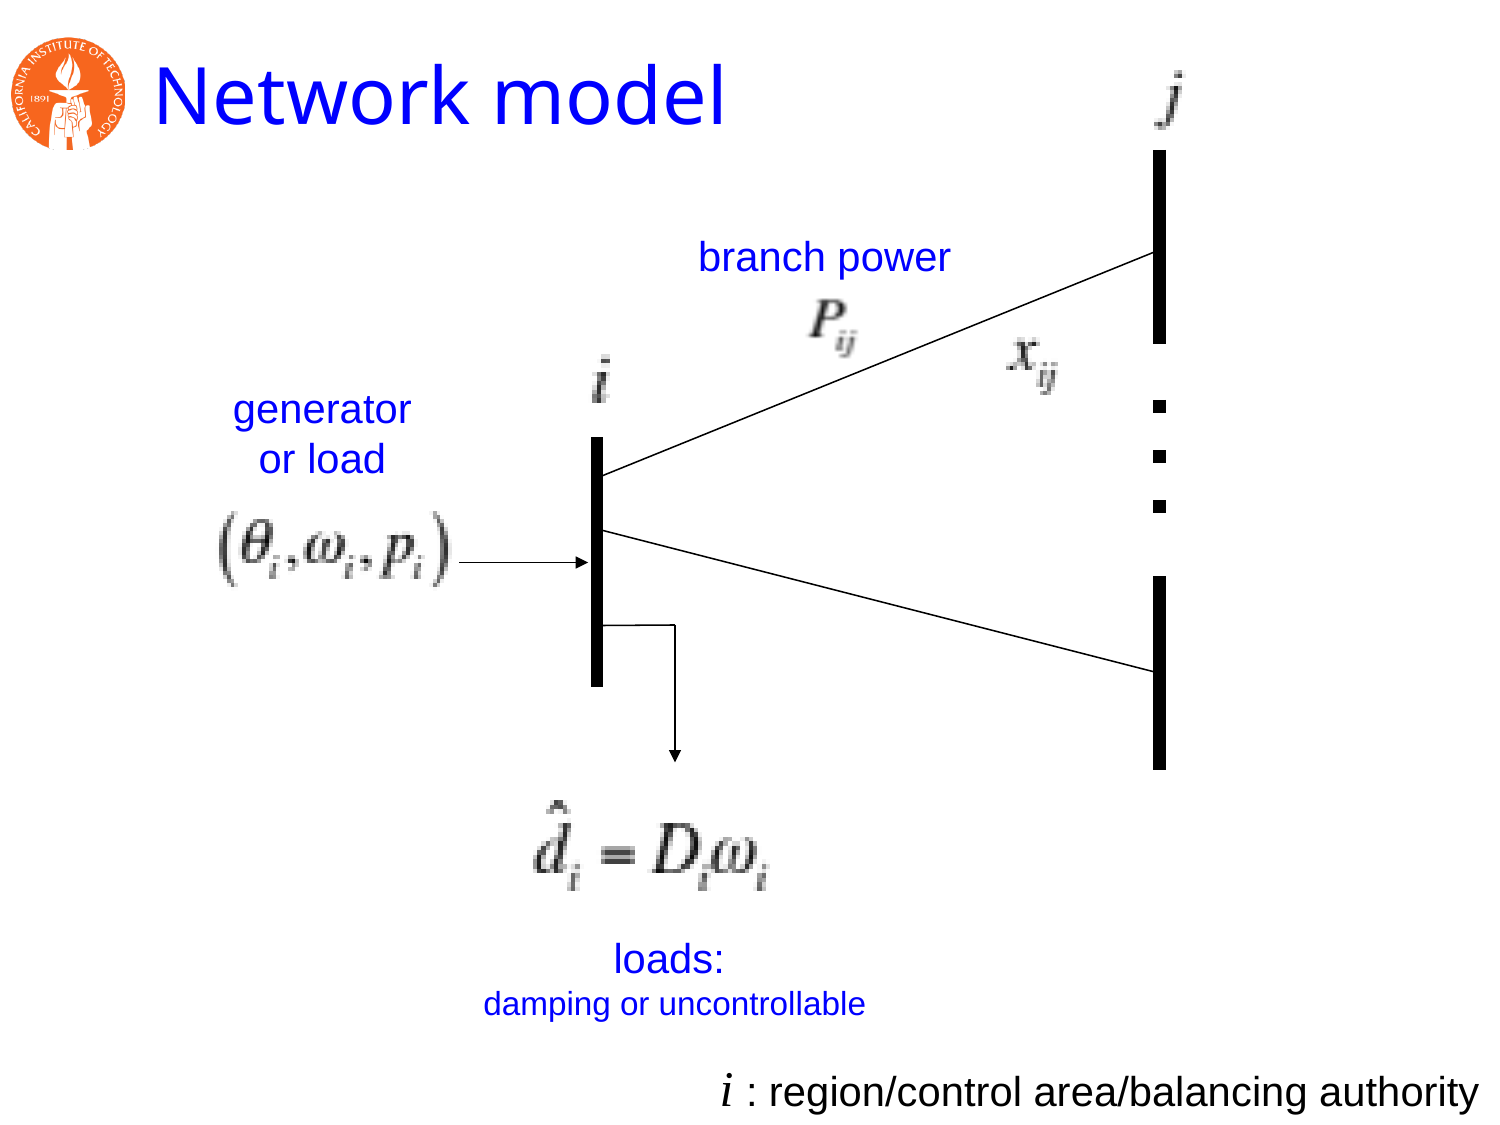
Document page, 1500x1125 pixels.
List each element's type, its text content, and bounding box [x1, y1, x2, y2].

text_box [592, 487, 1160, 771]
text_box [592, 62, 1188, 480]
text_box loads: damping or uncontrollable [399, 924, 950, 1030]
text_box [212, 499, 453, 593]
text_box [459, 346, 587, 763]
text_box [524, 787, 771, 901]
text_box generator or load [200, 374, 445, 490]
title Network model [137, 37, 1463, 176]
text_box i : region/control area/balancing authority [704, 1049, 1495, 1124]
